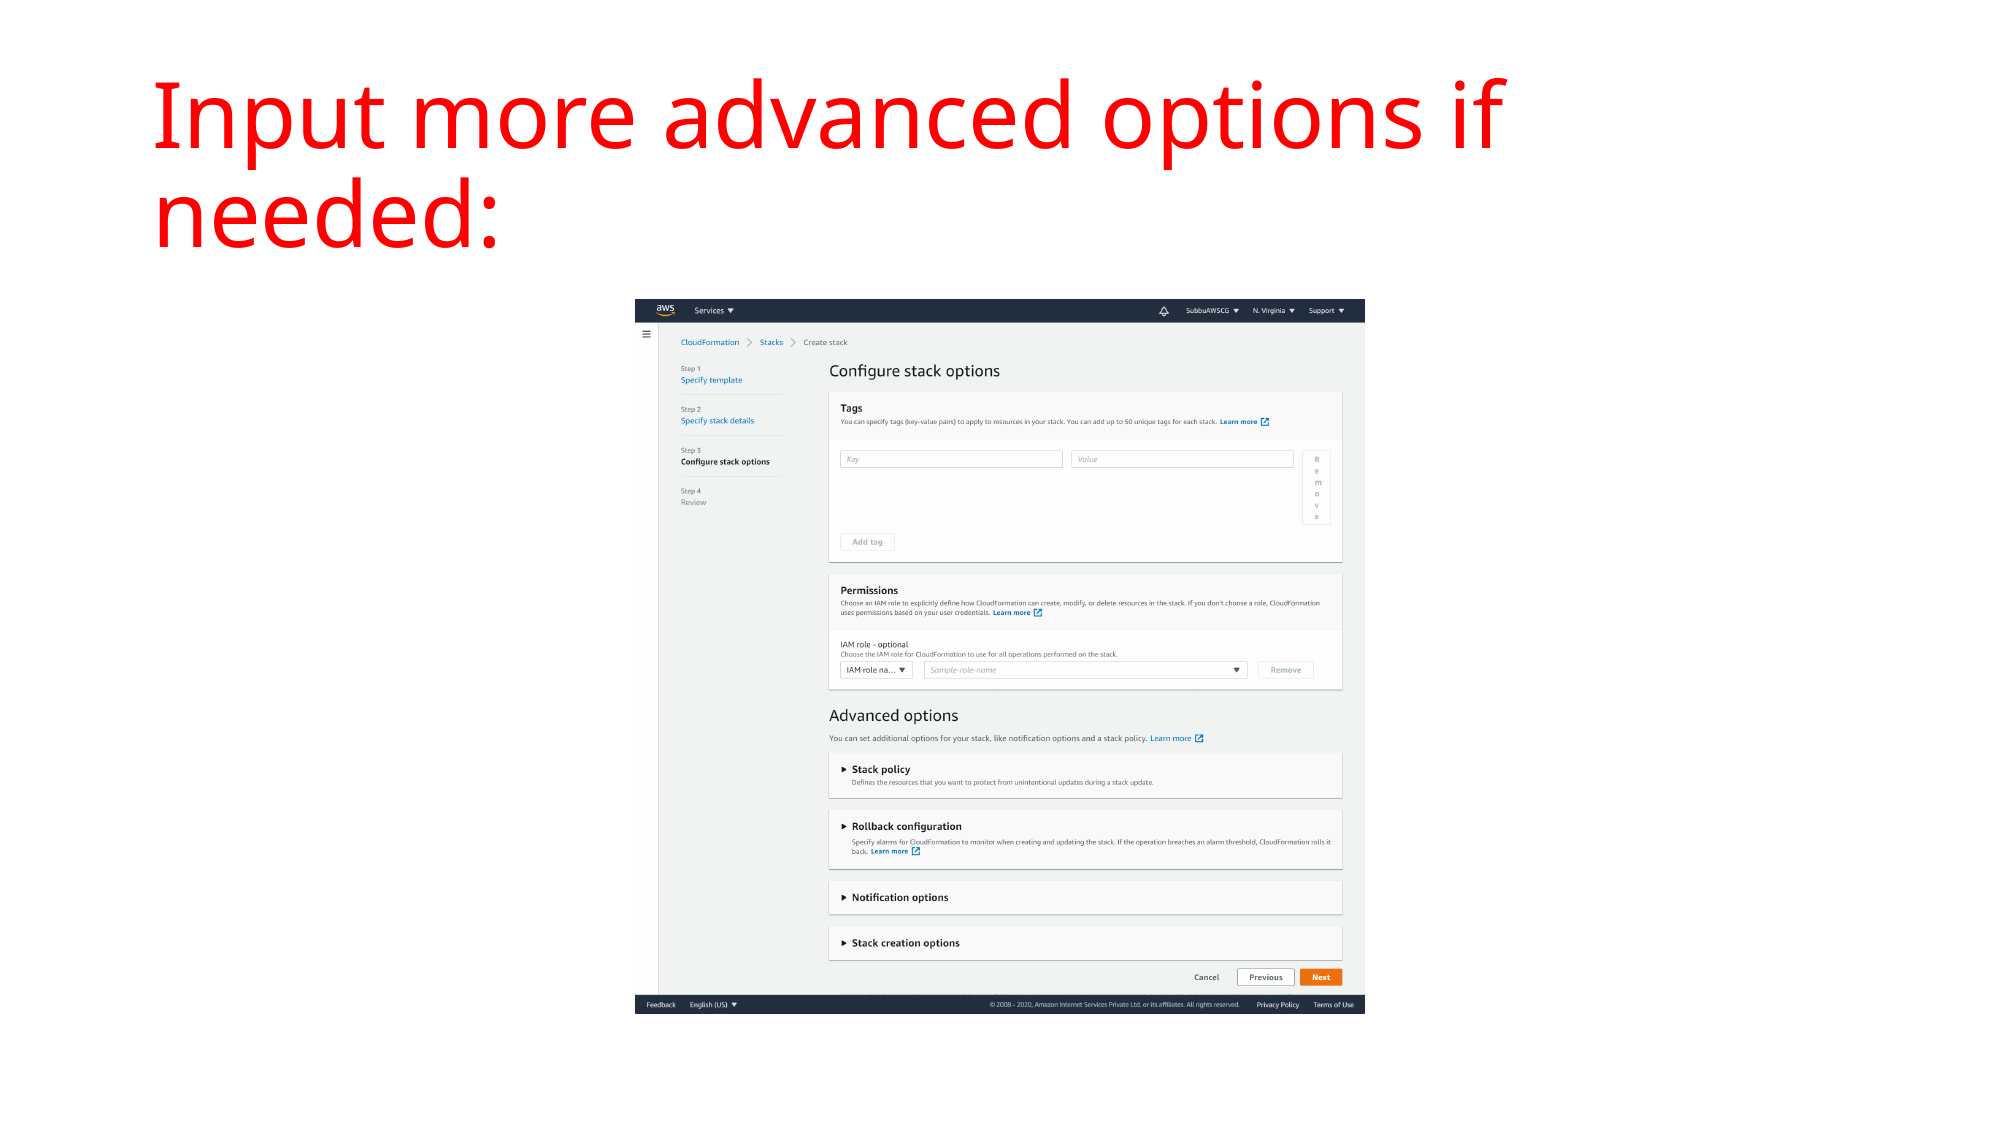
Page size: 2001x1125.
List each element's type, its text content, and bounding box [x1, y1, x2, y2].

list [635, 299, 1365, 1014]
title Input more advanced options if needed: [137, 59, 1863, 278]
